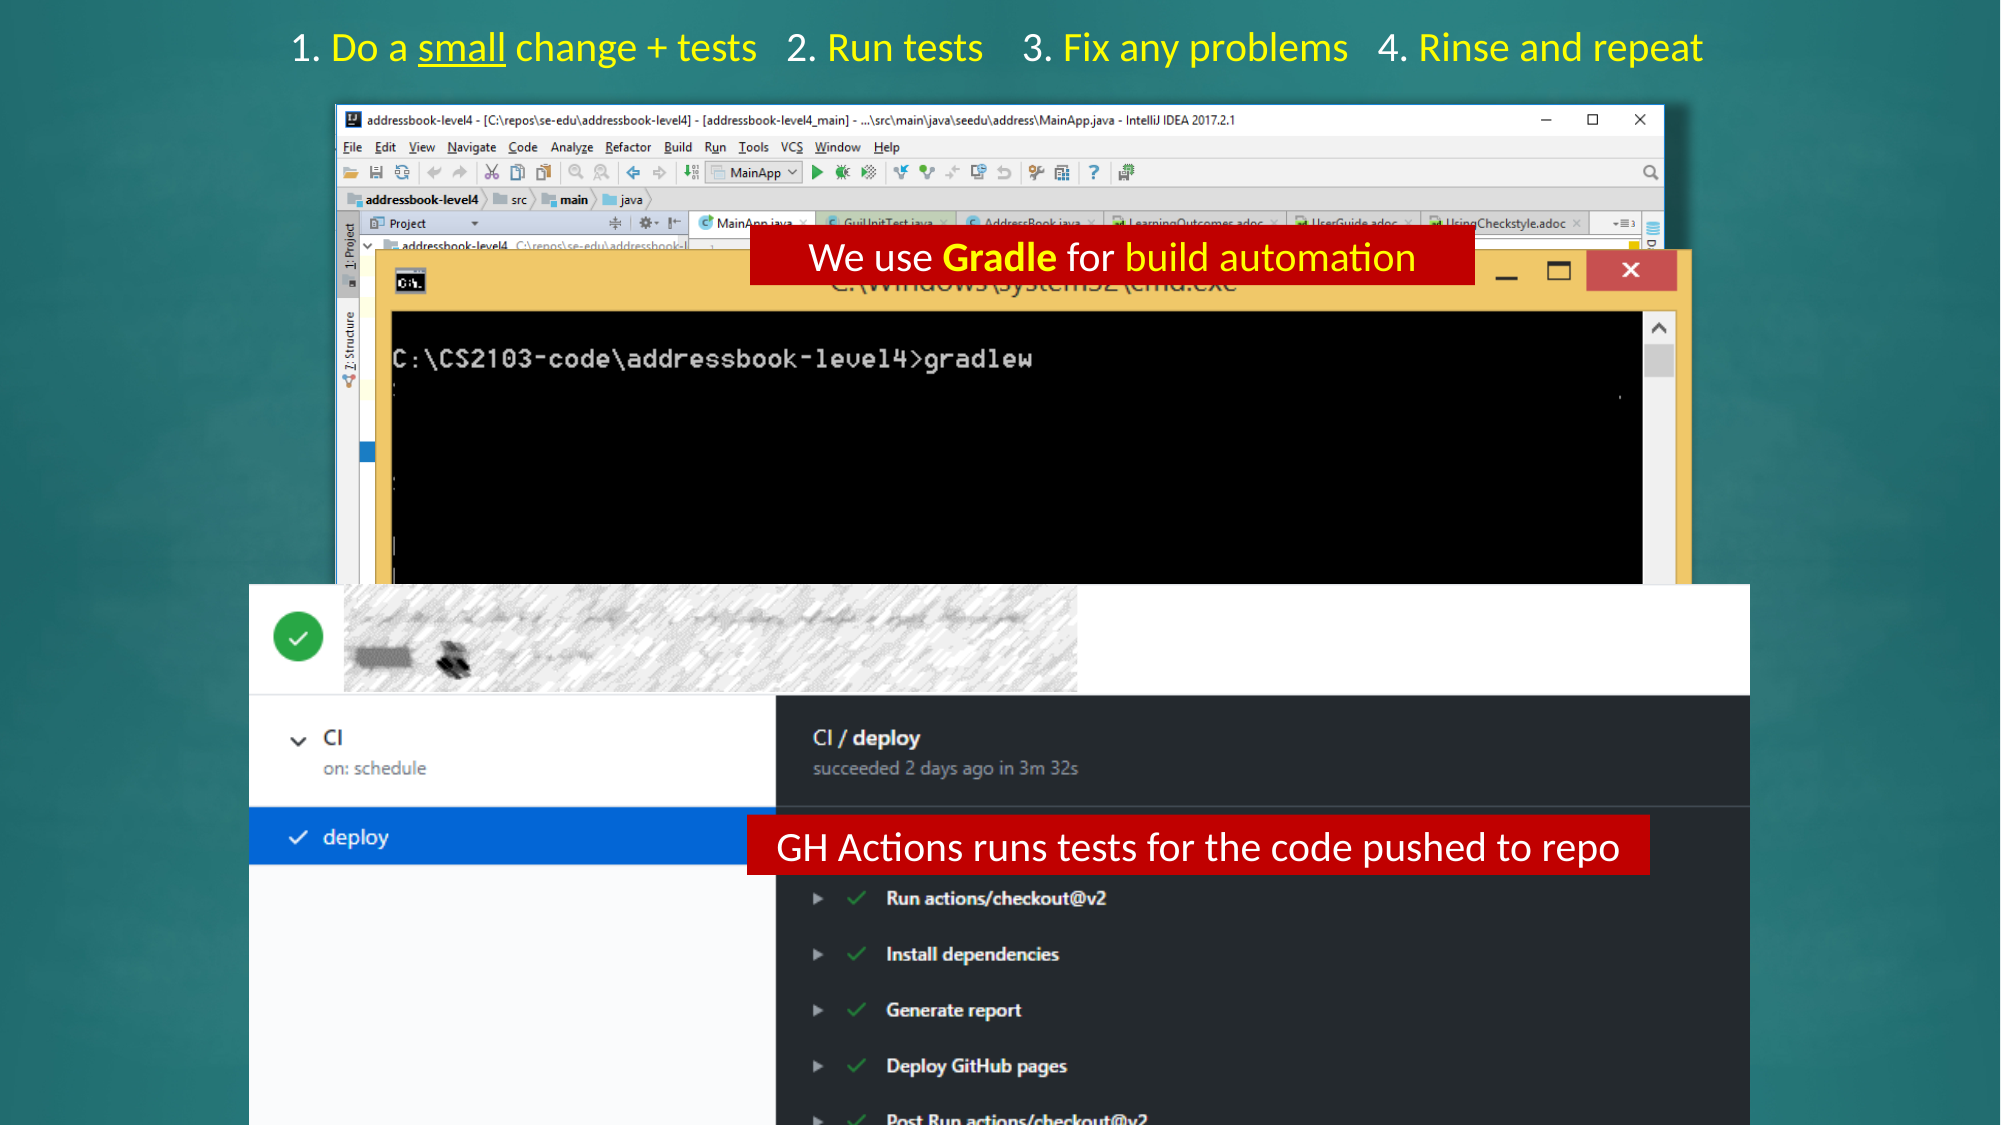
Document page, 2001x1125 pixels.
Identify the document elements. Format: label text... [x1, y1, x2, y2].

picture [0, 0, 2001, 1125]
text_box 1. Do a small change + tests 2. Run tests 3. Fix any problems 4. Rinse and repeat [275, 12, 1750, 78]
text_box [374, 249, 1693, 582]
